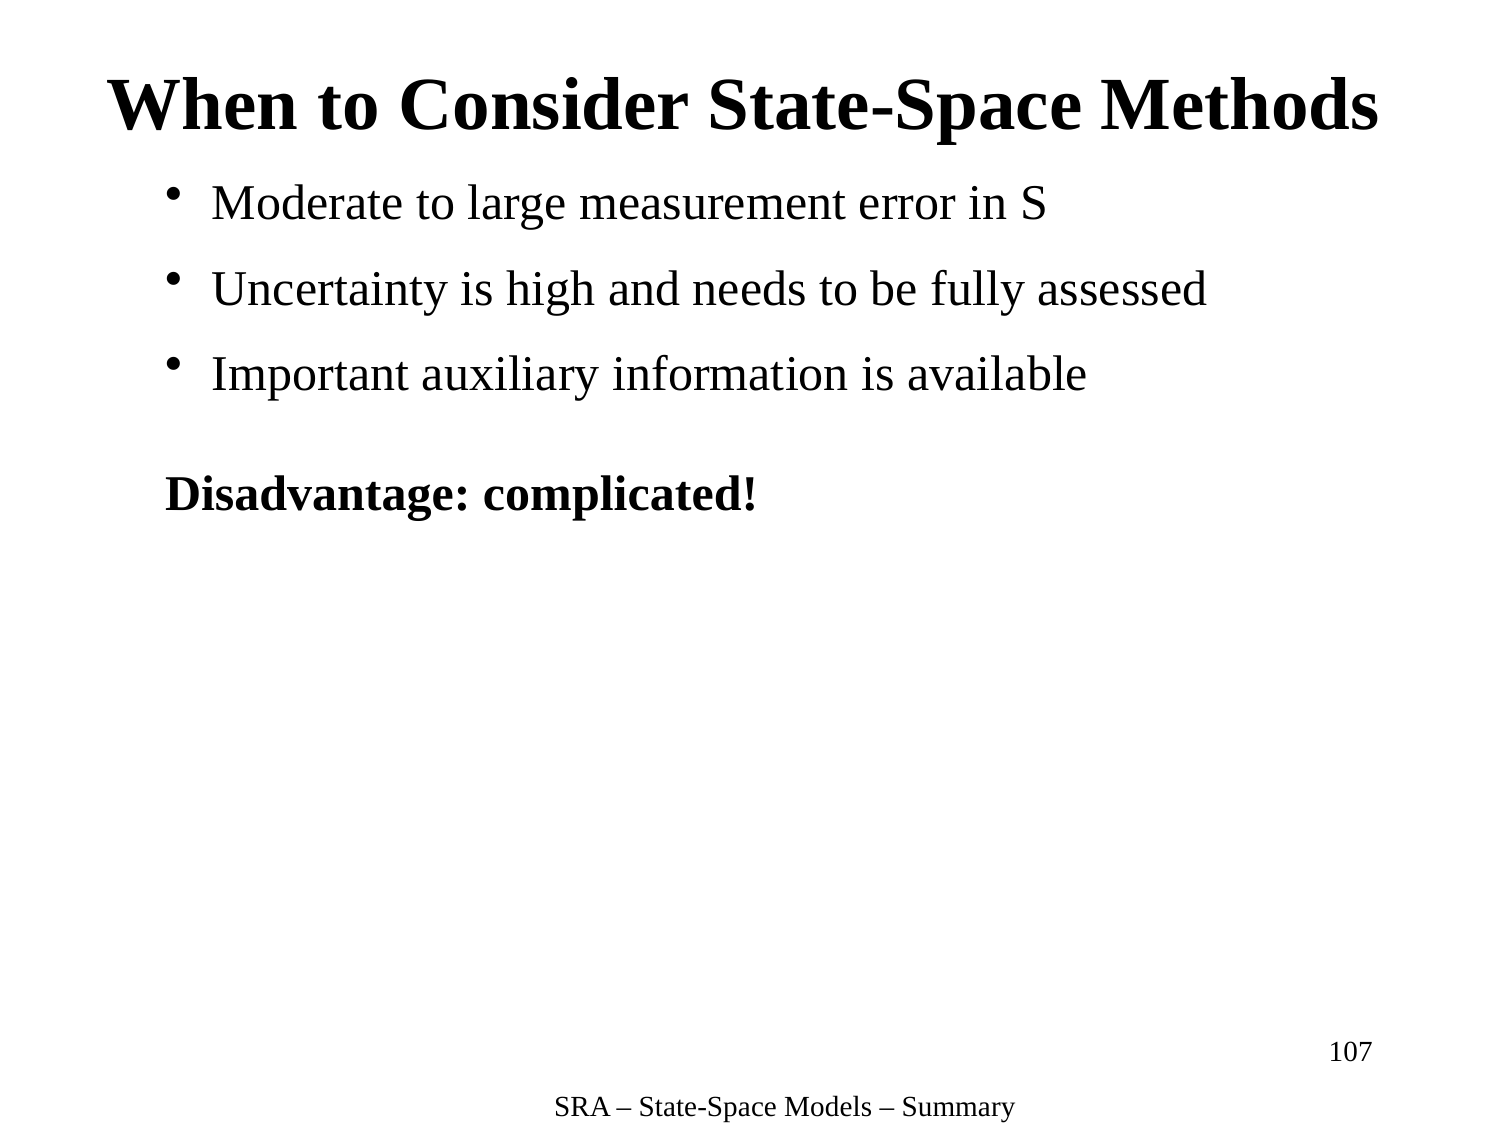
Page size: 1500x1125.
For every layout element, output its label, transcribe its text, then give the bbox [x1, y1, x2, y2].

list Moderate to large measurement error in S Uncertainty is high and needs to be fully assessed Important auxiliary information is available Disadvantage: complicated! [74, 162, 1413, 851]
text_box SRA – State-Space Models – Summary [372, 1079, 1198, 1121]
title When to Consider State-Space Methods [49, 37, 1438, 163]
text_box 107 [1074, 1024, 1388, 1100]
